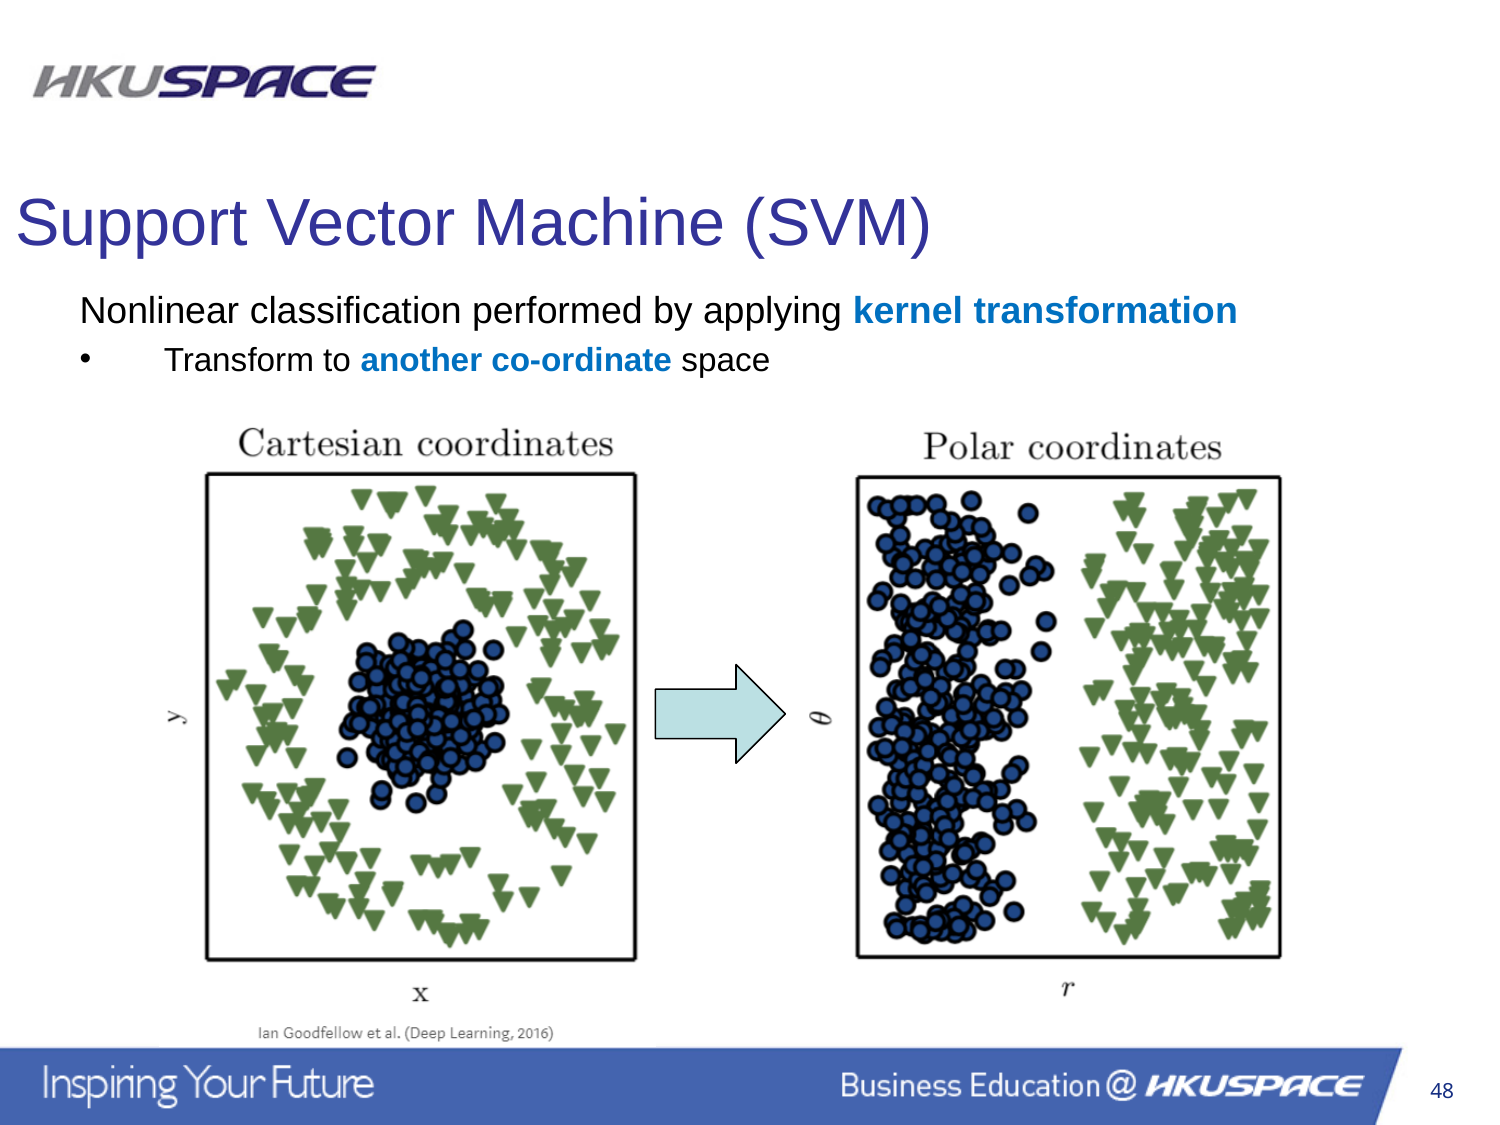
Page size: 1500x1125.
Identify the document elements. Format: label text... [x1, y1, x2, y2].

title Support Vector Machine (SVM) [0, 101, 1325, 266]
text_box Nonlinear classification performed by applying kernel transformation Transform to another co-ordinate space [64, 278, 1483, 1047]
slide_number 48 [1415, 1070, 1499, 1125]
text_box [660, 664, 786, 764]
picture [0, 0, 1500, 1125]
